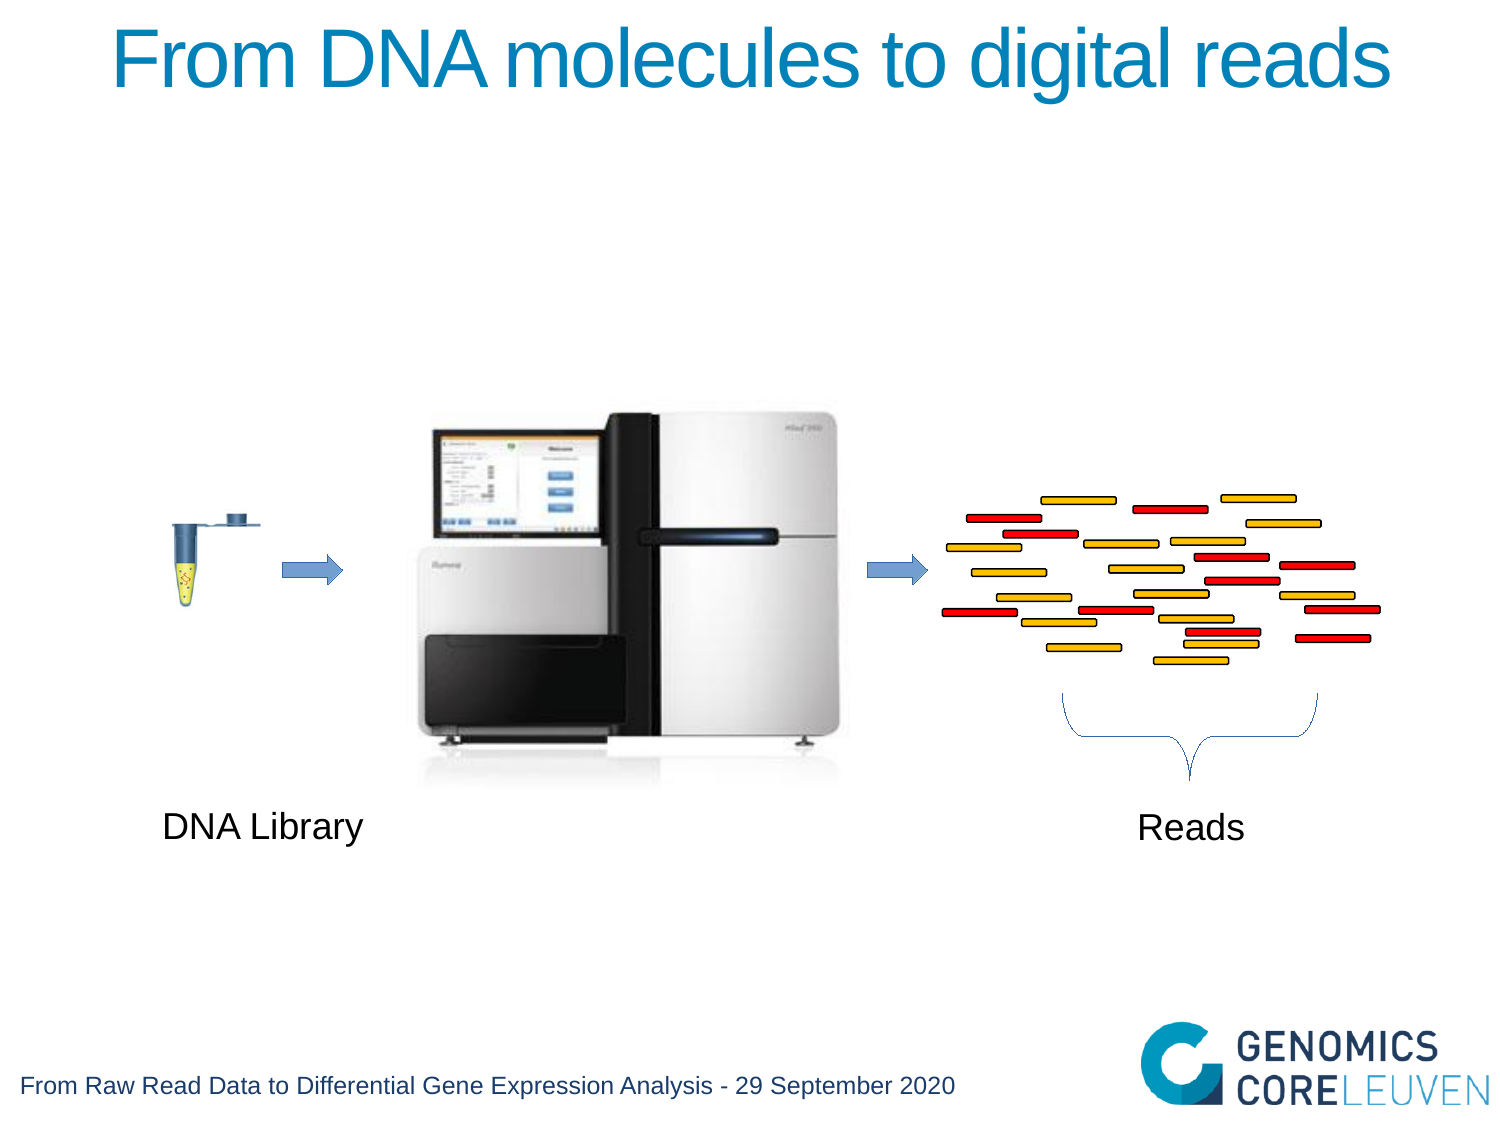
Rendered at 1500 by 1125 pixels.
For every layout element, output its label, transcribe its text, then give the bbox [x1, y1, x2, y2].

text_box [1194, 553, 1270, 562]
text_box [942, 608, 1018, 617]
text_box [1003, 530, 1079, 538]
text_box [1183, 640, 1259, 648]
picture [1133, 1018, 1496, 1111]
text_box [966, 514, 1042, 523]
picture [405, 359, 853, 850]
text_box DNA Library [147, 795, 388, 855]
text_box [1279, 591, 1355, 600]
picture [154, 509, 268, 625]
text_box [1246, 519, 1322, 528]
text_box [1170, 537, 1246, 546]
text_box [1158, 615, 1234, 623]
text_box From DNA molecules to digital reads [4, 3, 1500, 105]
text_box [1133, 590, 1209, 598]
text_box [1279, 561, 1355, 570]
text_box [1078, 606, 1154, 615]
text_box Reads [1122, 795, 1273, 855]
text_box [1021, 618, 1097, 627]
text_box [971, 568, 1047, 577]
text_box [1295, 634, 1371, 643]
text_box [1185, 628, 1261, 636]
text_box [282, 554, 343, 585]
text_box [1041, 496, 1117, 505]
text_box [1083, 540, 1159, 548]
text_box [996, 593, 1072, 602]
text_box [1108, 565, 1184, 573]
text_box [1153, 657, 1229, 665]
text_box [1133, 505, 1208, 514]
text_box [1062, 693, 1318, 781]
text_box [867, 554, 928, 585]
text_box [1221, 494, 1297, 503]
text_box [1046, 643, 1122, 652]
text_box [1304, 605, 1380, 614]
text_box [946, 543, 1022, 552]
text_box [1204, 577, 1280, 585]
